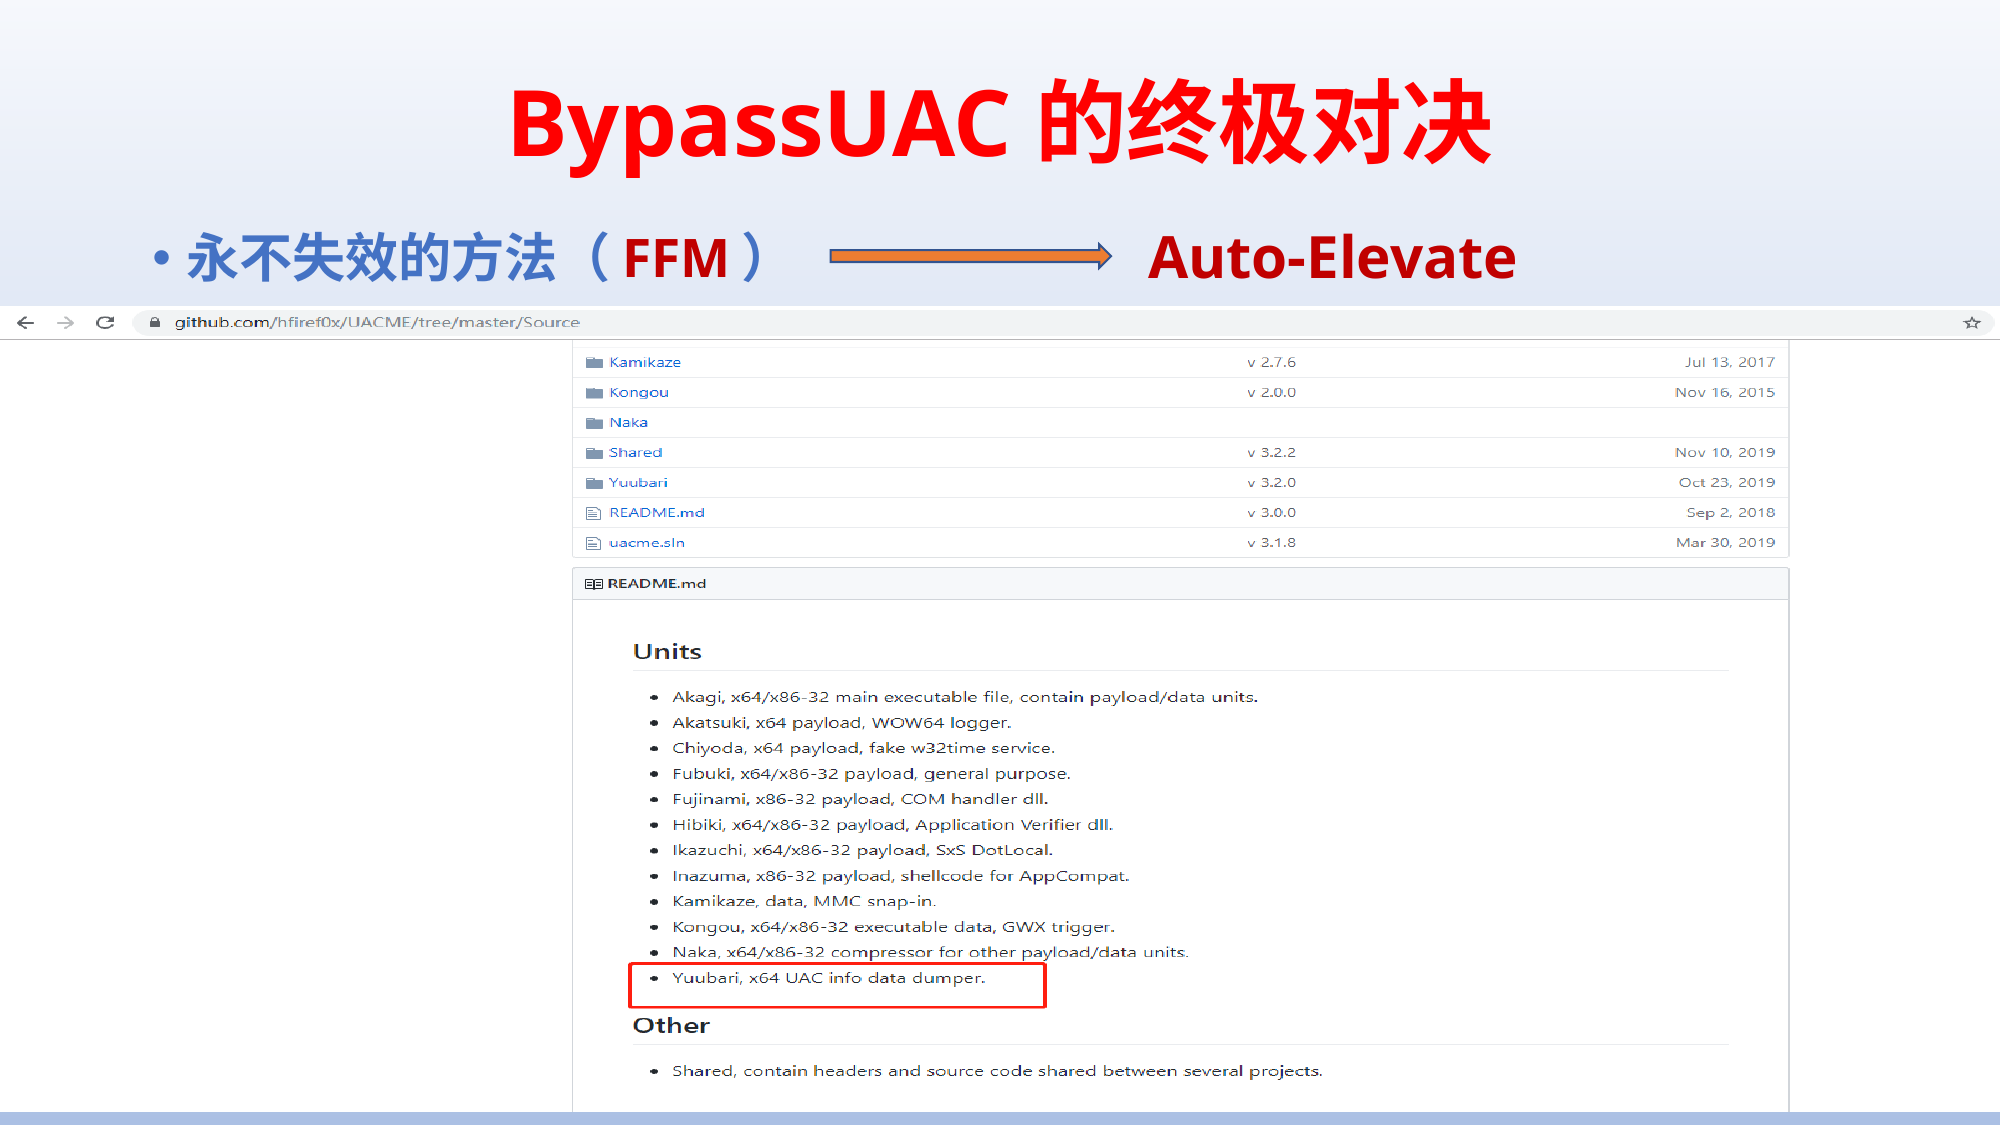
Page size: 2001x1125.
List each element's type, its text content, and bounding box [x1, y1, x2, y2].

text_box [829, 241, 1113, 271]
picture [0, 306, 2000, 1112]
title BypassUAC的终极对决 [137, 59, 1863, 193]
text_box 永不失效的方法（FFM） [137, 224, 810, 301]
text_box Auto-Elevate [1131, 212, 1535, 298]
